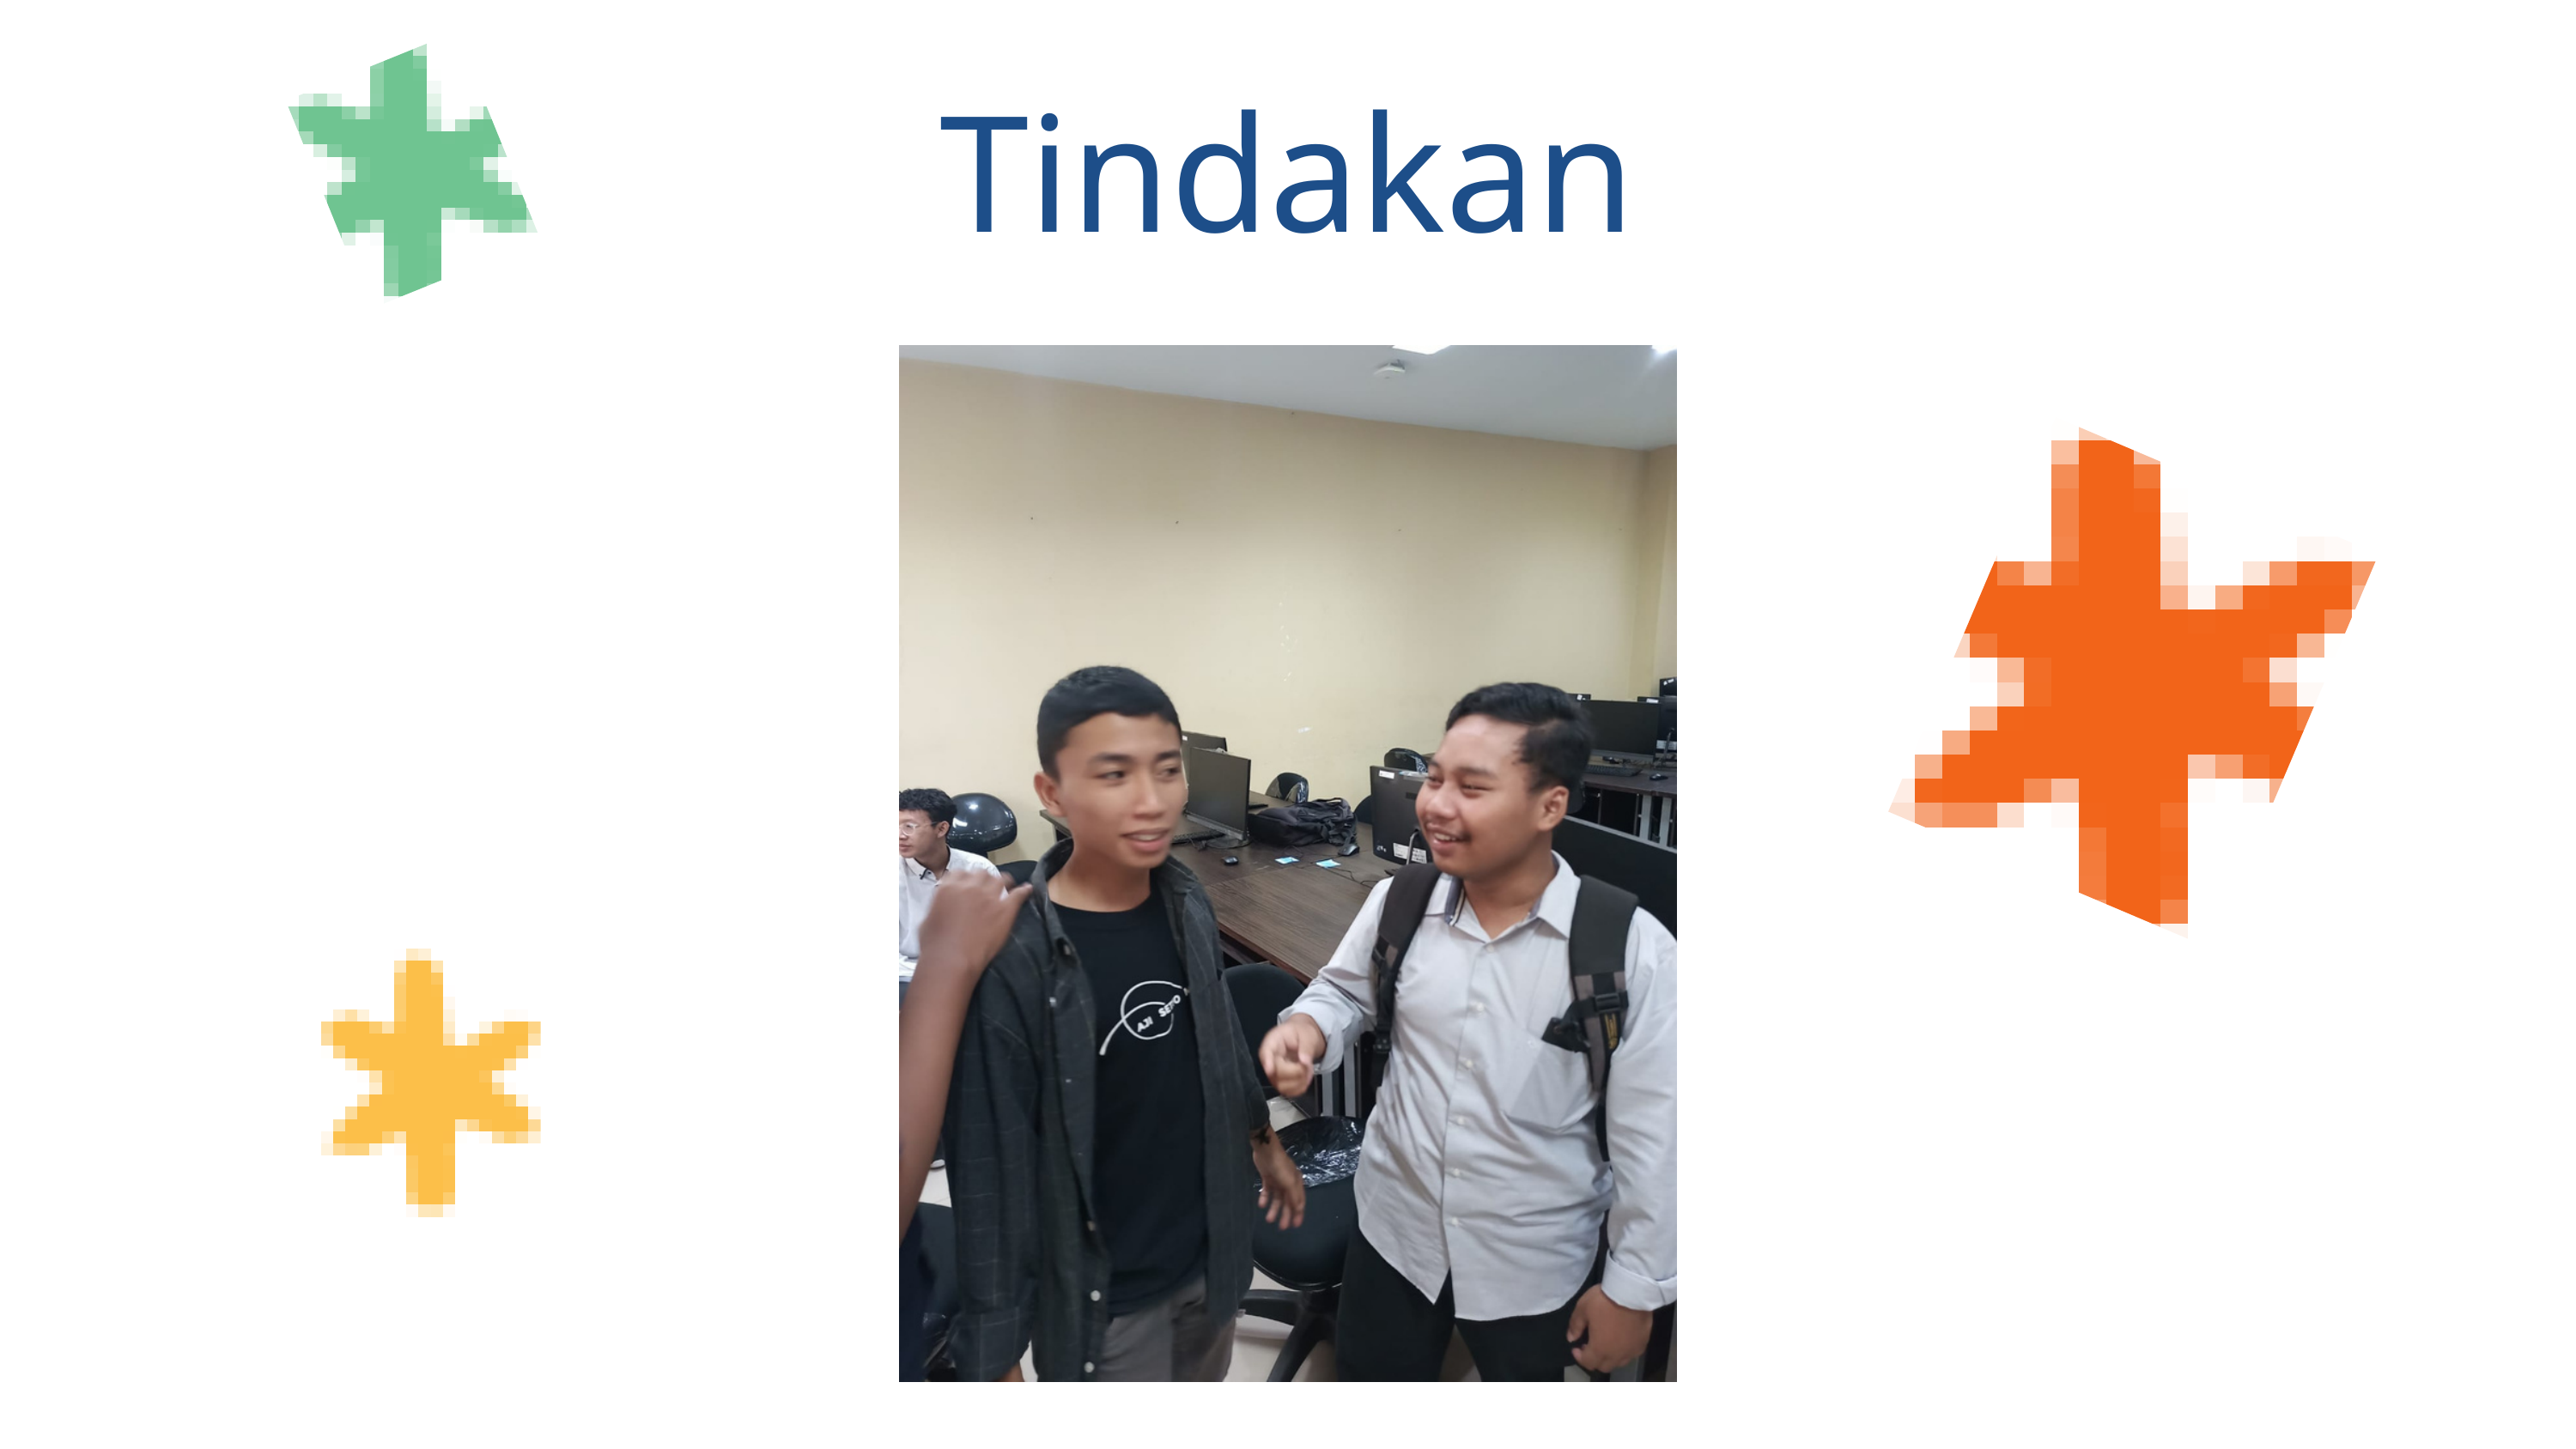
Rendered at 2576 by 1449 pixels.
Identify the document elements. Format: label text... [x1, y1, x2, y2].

text_box Tindakan [472, 70, 2187, 264]
text_box [321, 949, 541, 1217]
text_box [1888, 417, 2379, 949]
text_box [899, 345, 1678, 1382]
text_box [285, 31, 541, 310]
